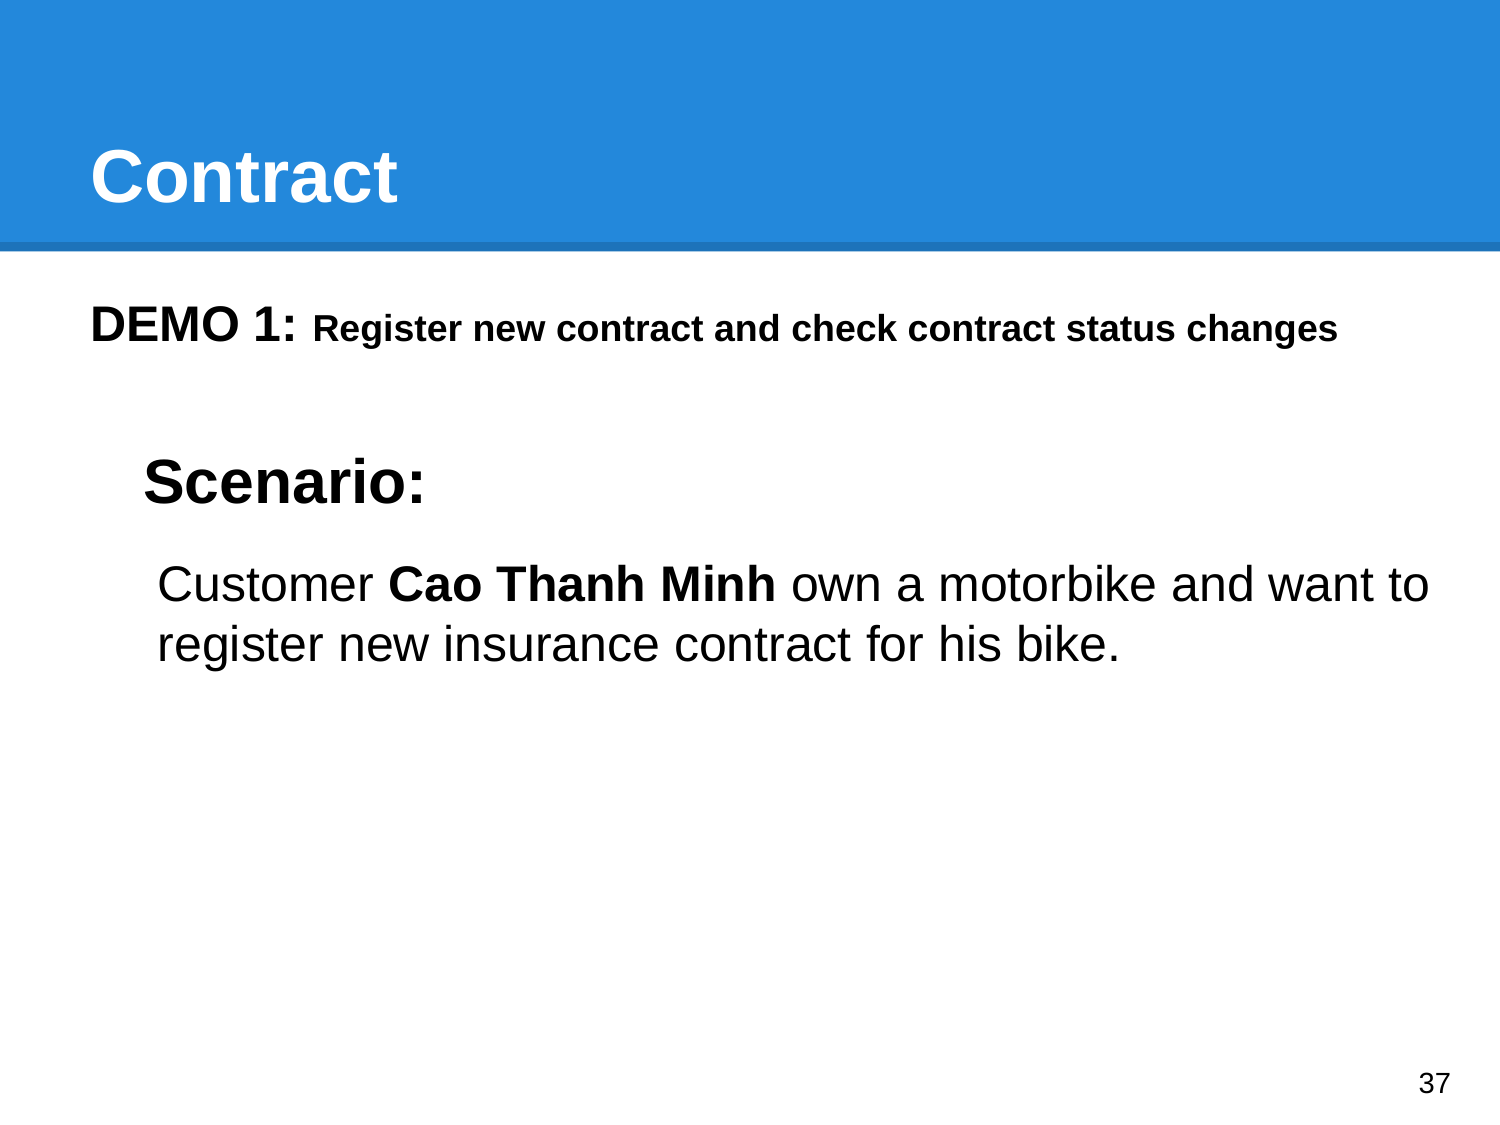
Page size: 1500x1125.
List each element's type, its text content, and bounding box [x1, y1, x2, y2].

title Contract [75, 45, 1425, 233]
text_box Scenario: [128, 426, 847, 537]
slide_number ‹#› [1403, 1038, 1494, 1125]
text_box DEMO 1: Register new contract and check contract status changes [74, 276, 1425, 387]
text_box Customer Cao Thanh Minh own a motorbike and want to register new insurance contract for his bike. [142, 536, 1450, 697]
